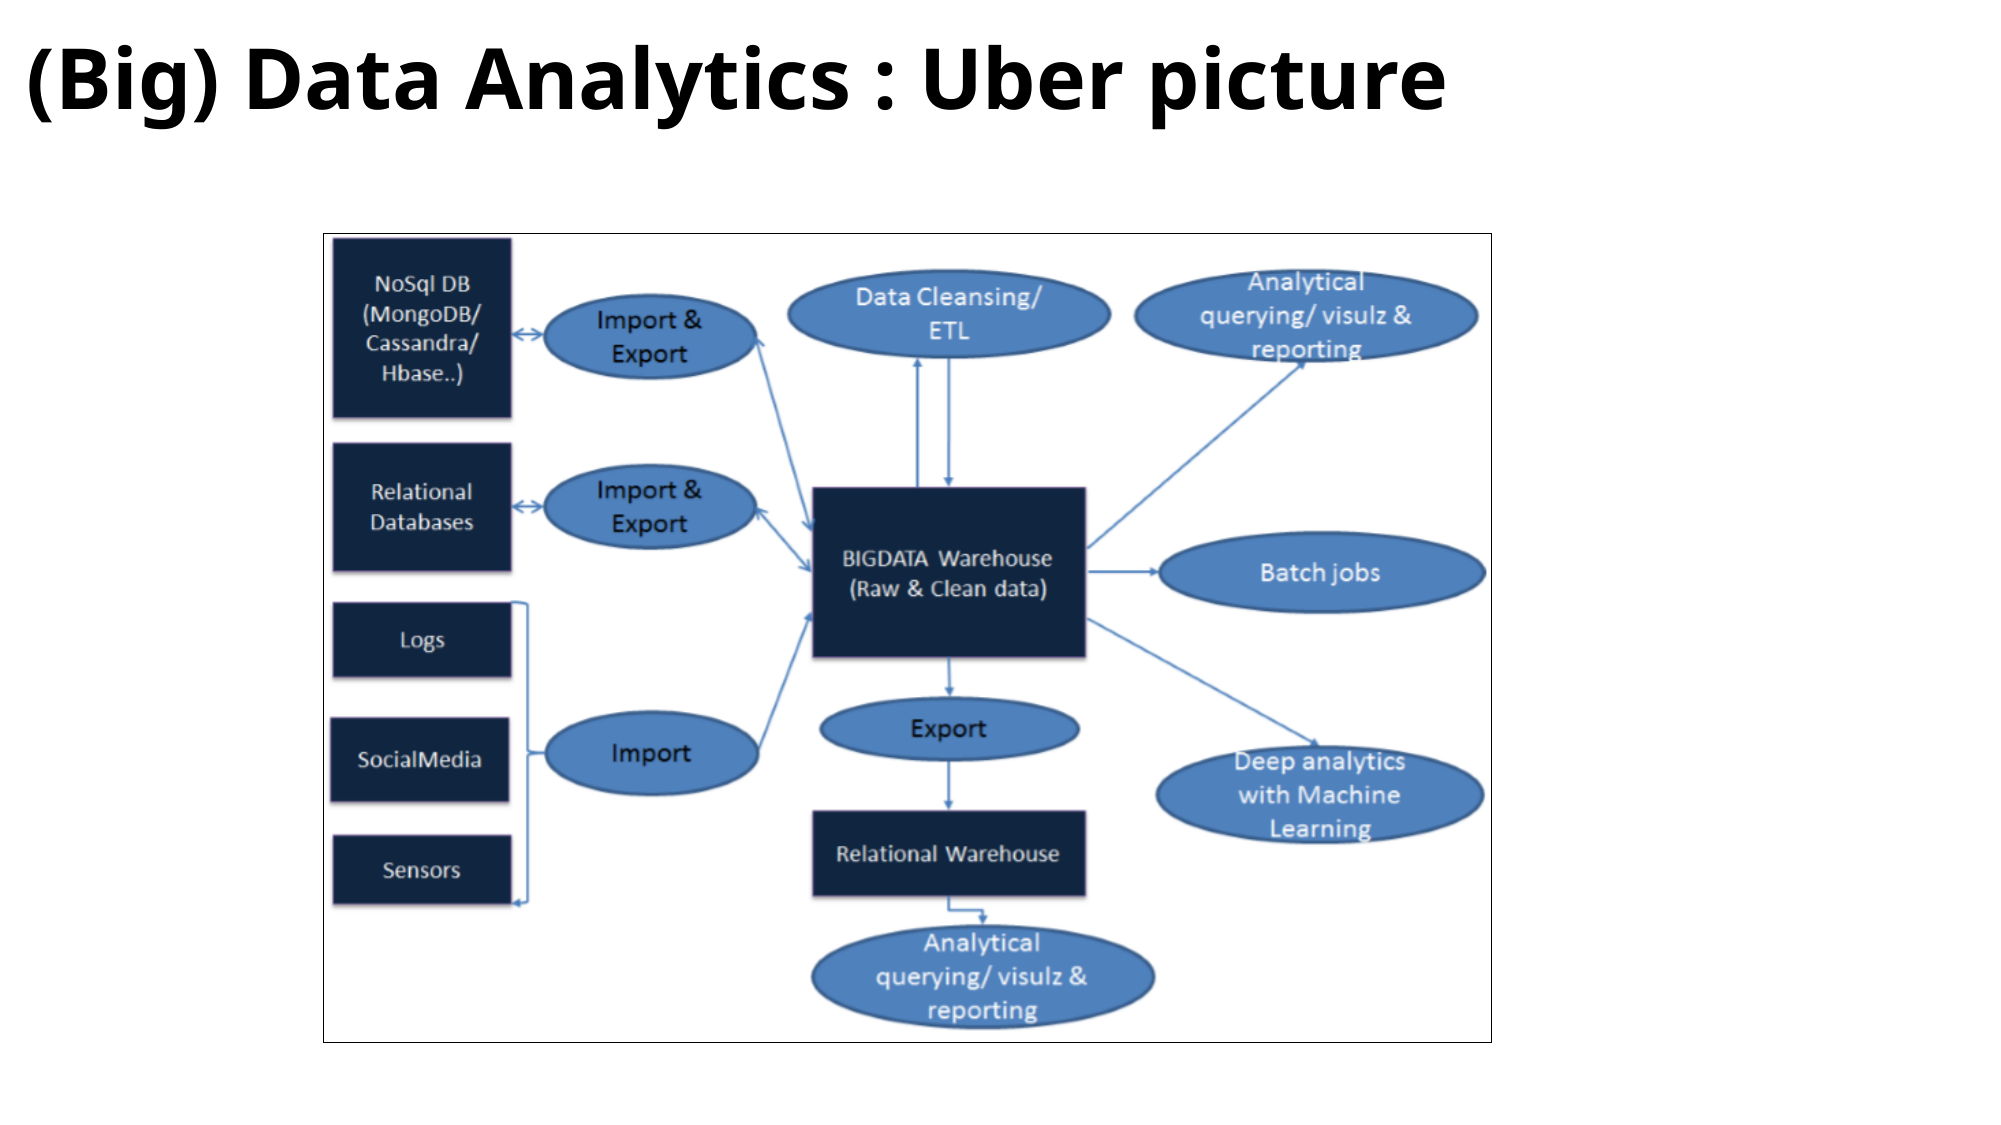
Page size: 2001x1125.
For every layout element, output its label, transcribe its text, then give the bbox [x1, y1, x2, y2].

title (Big) Data Analytics : Uber picture [11, 28, 1737, 136]
picture [323, 233, 1492, 1043]
